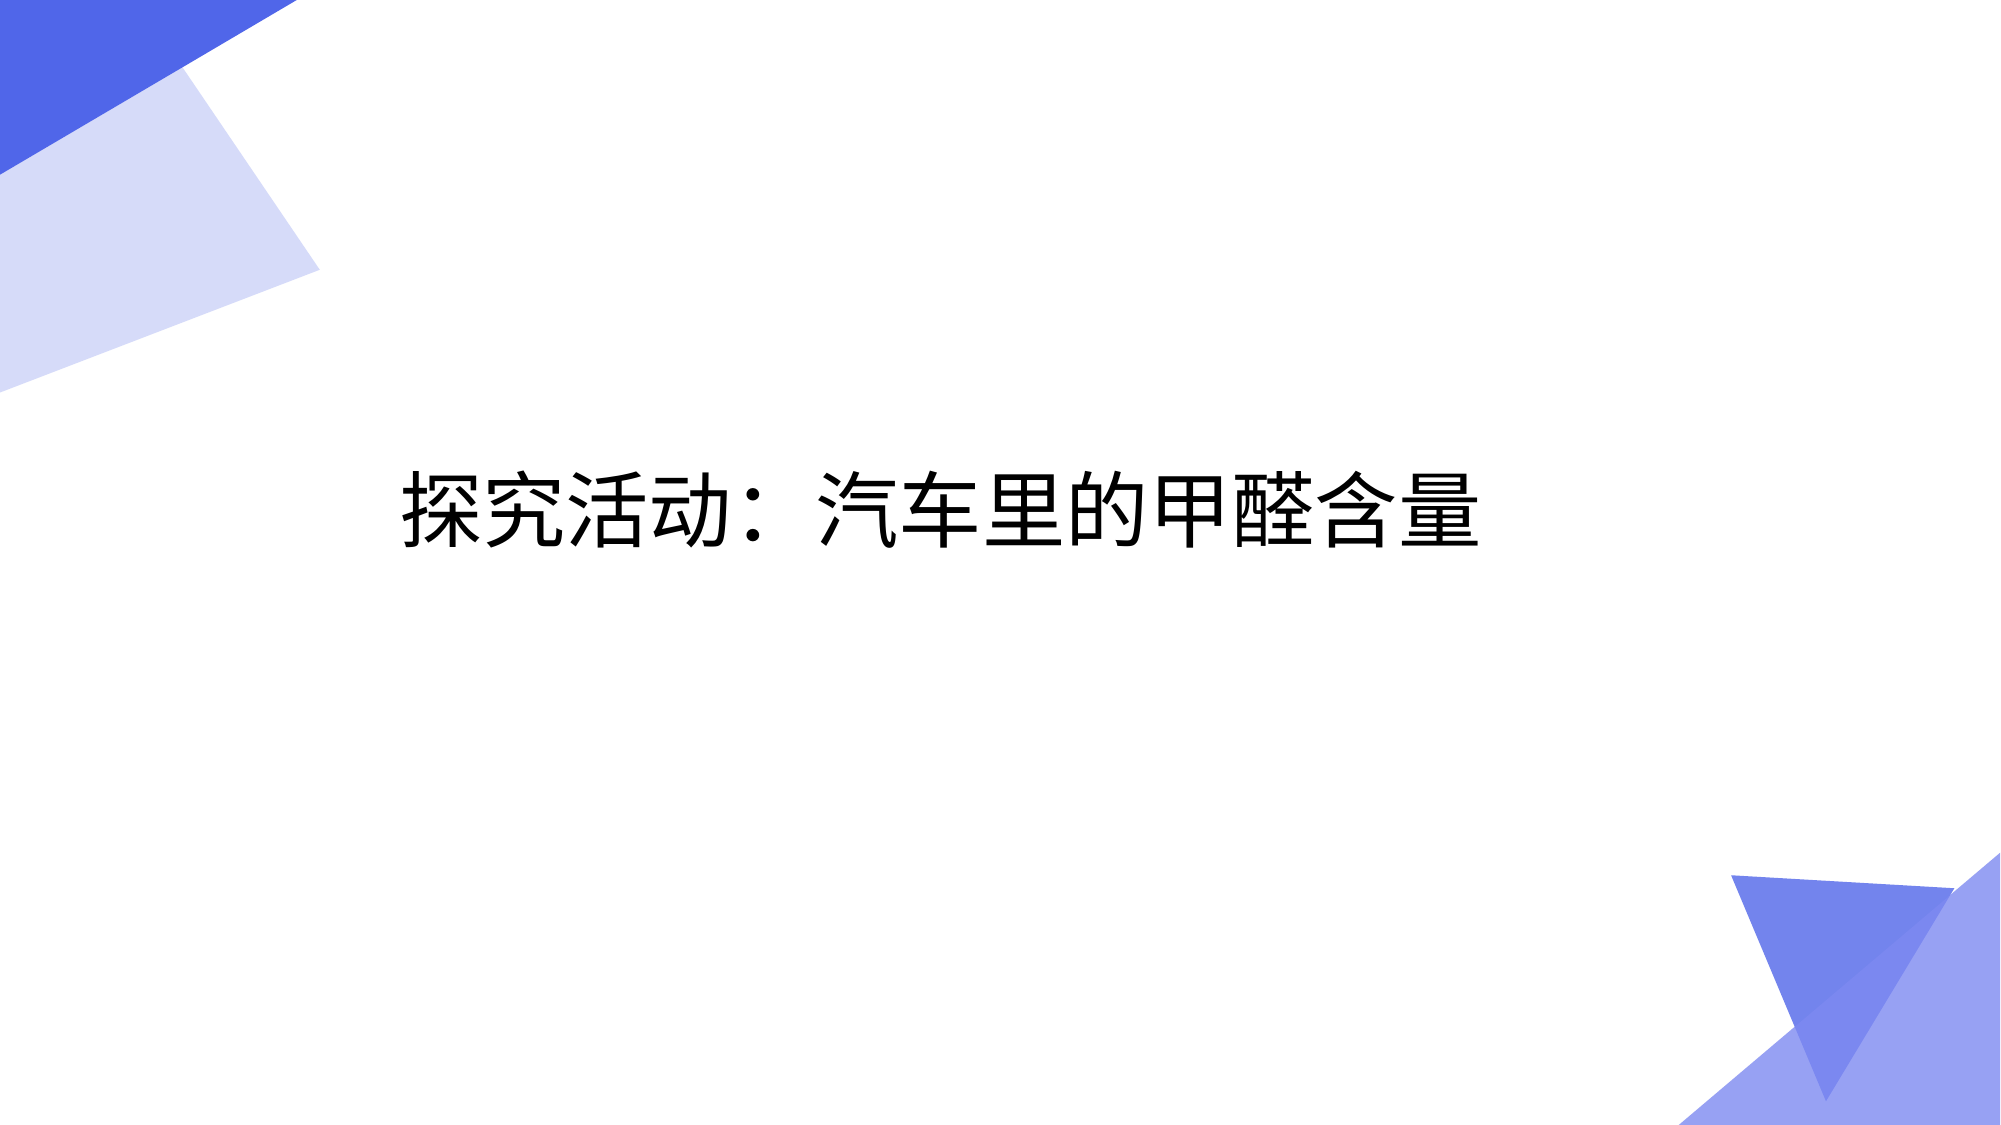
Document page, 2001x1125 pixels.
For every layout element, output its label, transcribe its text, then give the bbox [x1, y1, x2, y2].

text_box 探究活动：汽车里的甲醛含量 [384, 450, 1824, 565]
